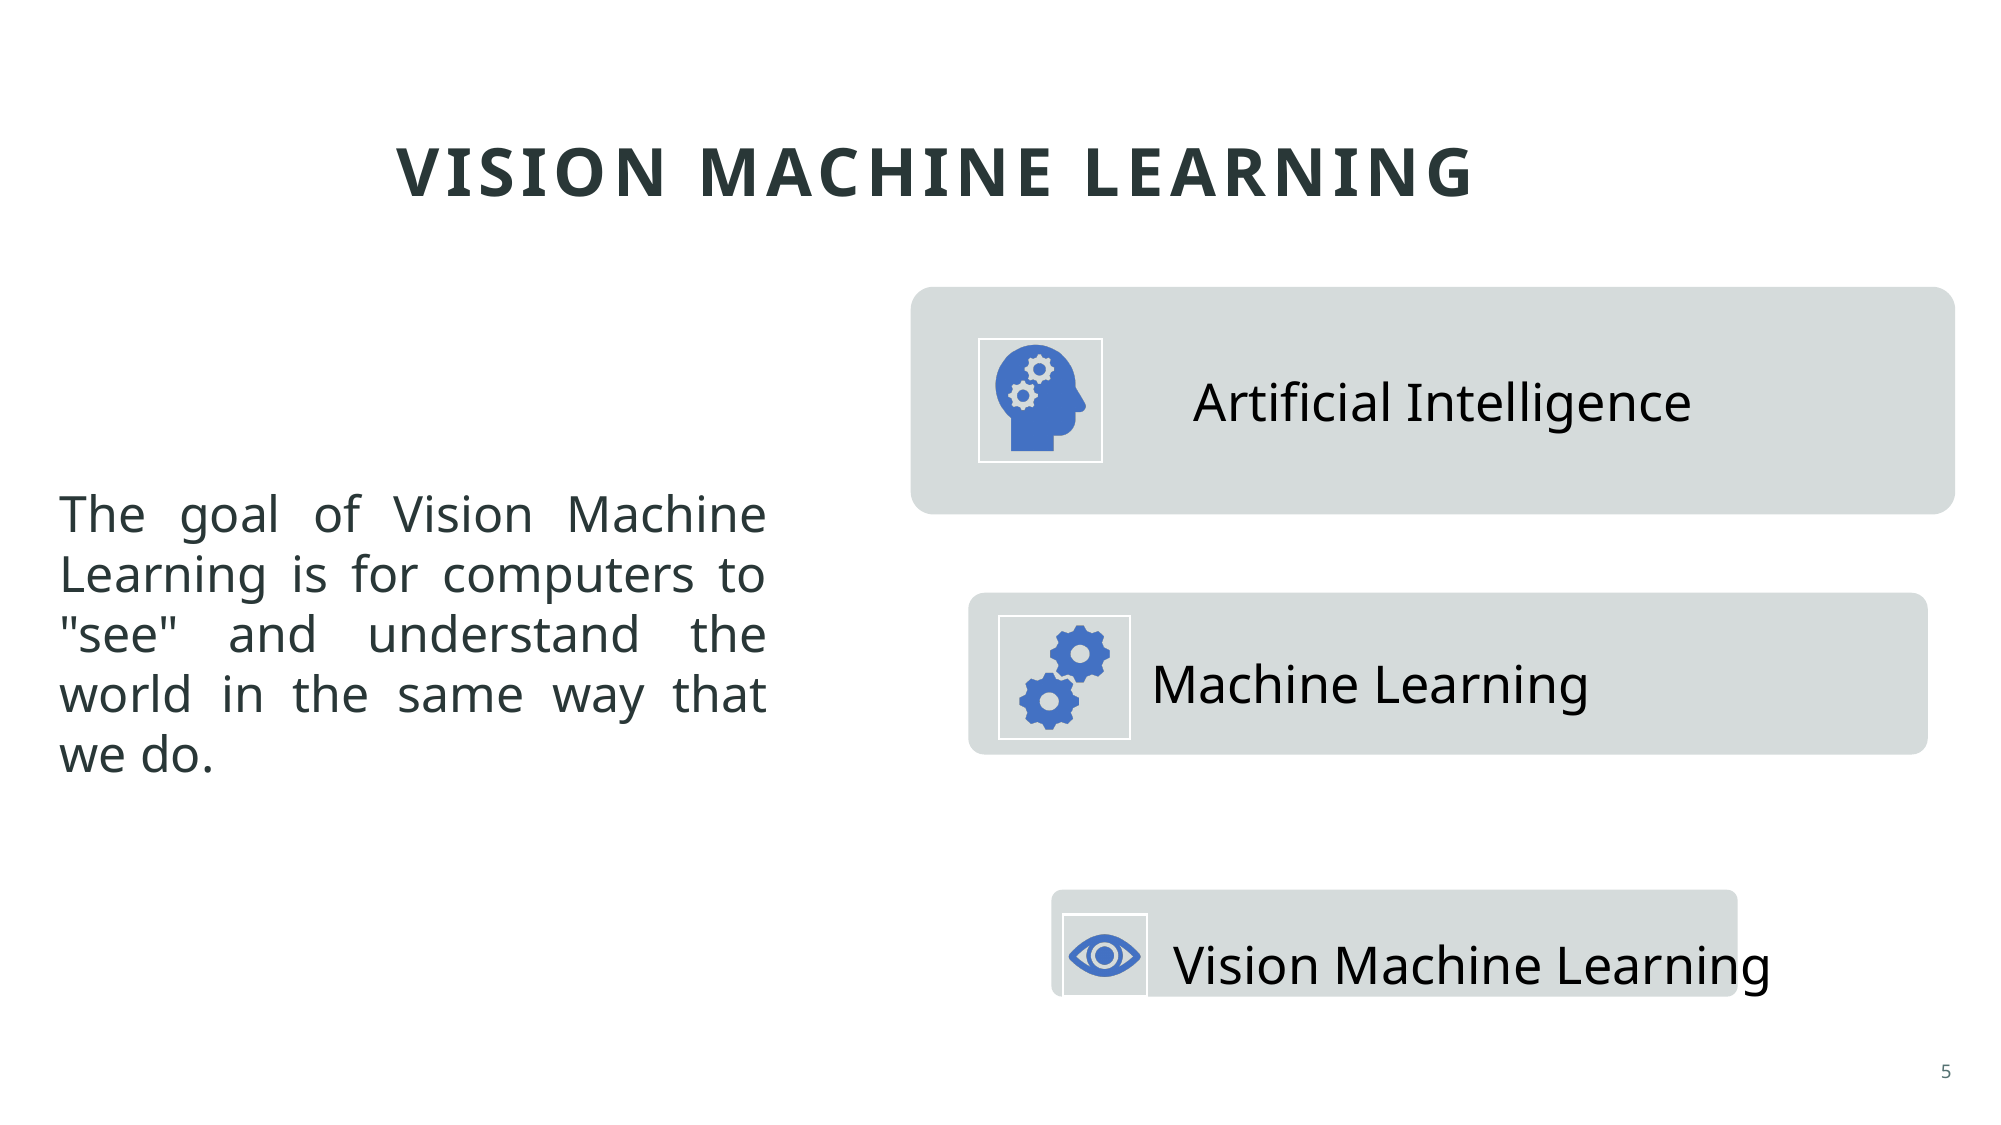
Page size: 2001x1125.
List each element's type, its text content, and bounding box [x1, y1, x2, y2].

title VISION MACHINE Learning [381, 128, 1956, 219]
slide_number 5 [1823, 1042, 1967, 1103]
text_box The goal of Vision Machine Learning is for computers to "see" and understand the world in the same way that we do. [44, 474, 783, 871]
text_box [910, 286, 1956, 1076]
